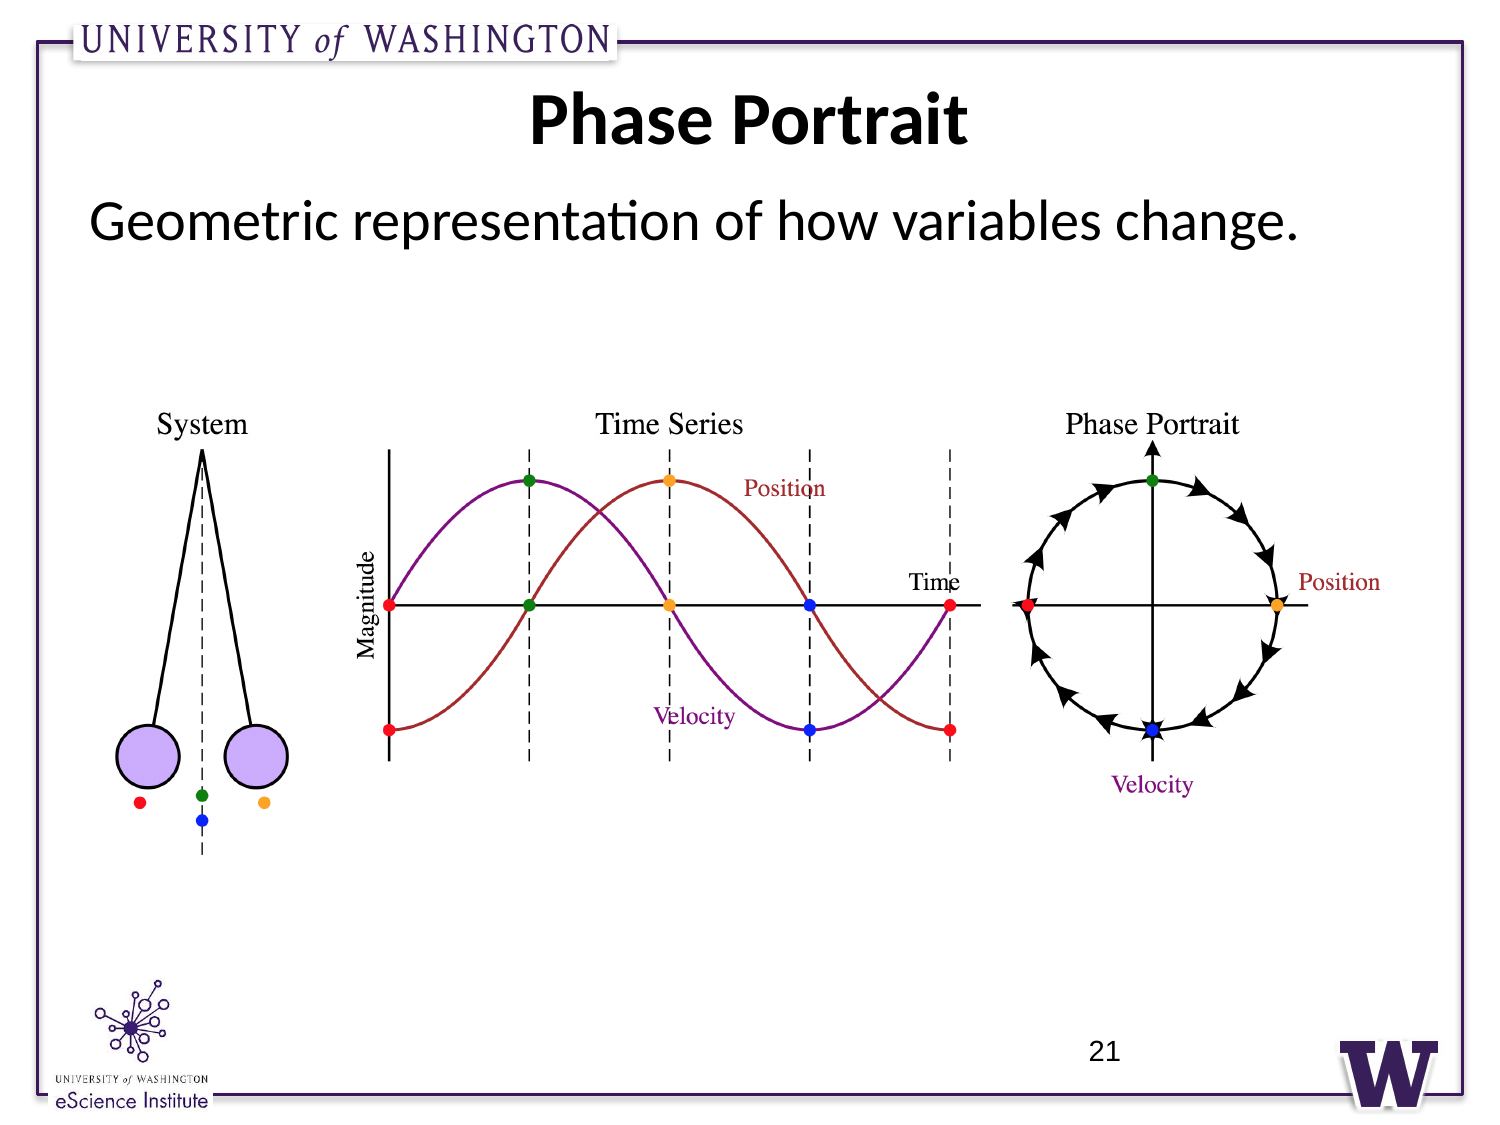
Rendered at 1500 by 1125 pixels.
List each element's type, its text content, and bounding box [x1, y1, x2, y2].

title Phase Portrait [75, 62, 1425, 174]
picture [48, 978, 213, 1113]
list Geometric representation of how variables change. [75, 174, 1425, 275]
picture [1340, 1041, 1438, 1107]
picture [112, 312, 1386, 861]
picture [81, 24, 609, 61]
slide_number 21 [1073, 1025, 1300, 1085]
